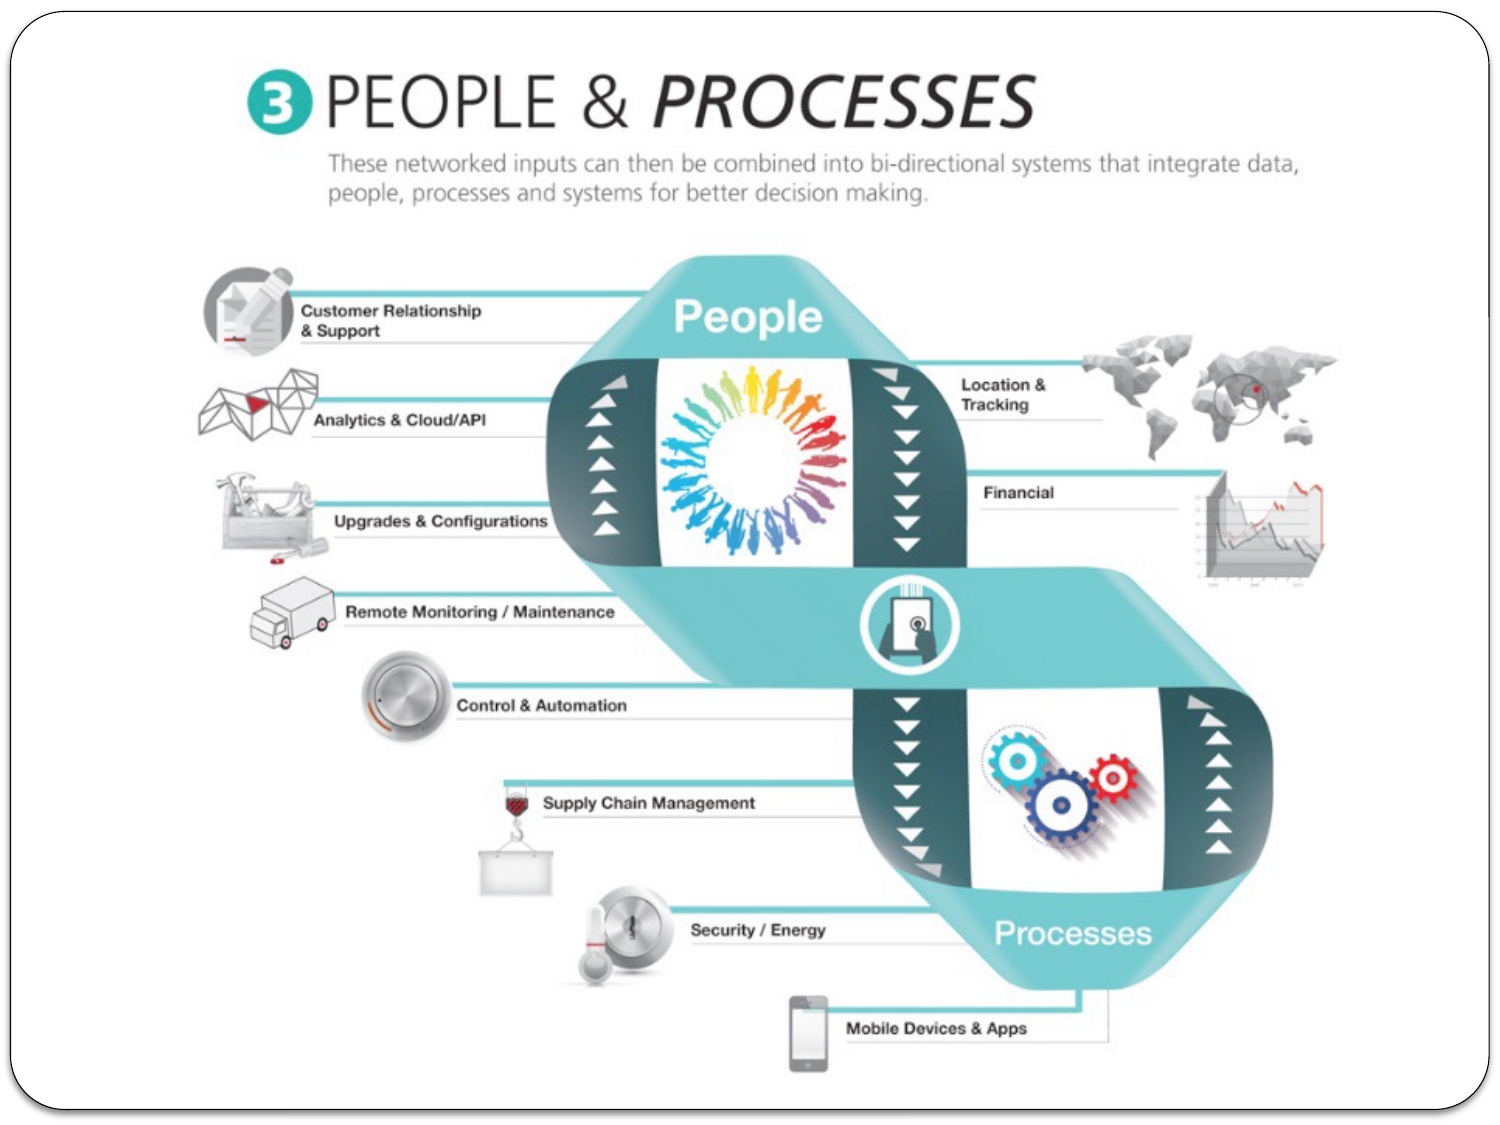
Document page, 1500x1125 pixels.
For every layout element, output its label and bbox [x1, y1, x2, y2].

list [187, 62, 1351, 1092]
